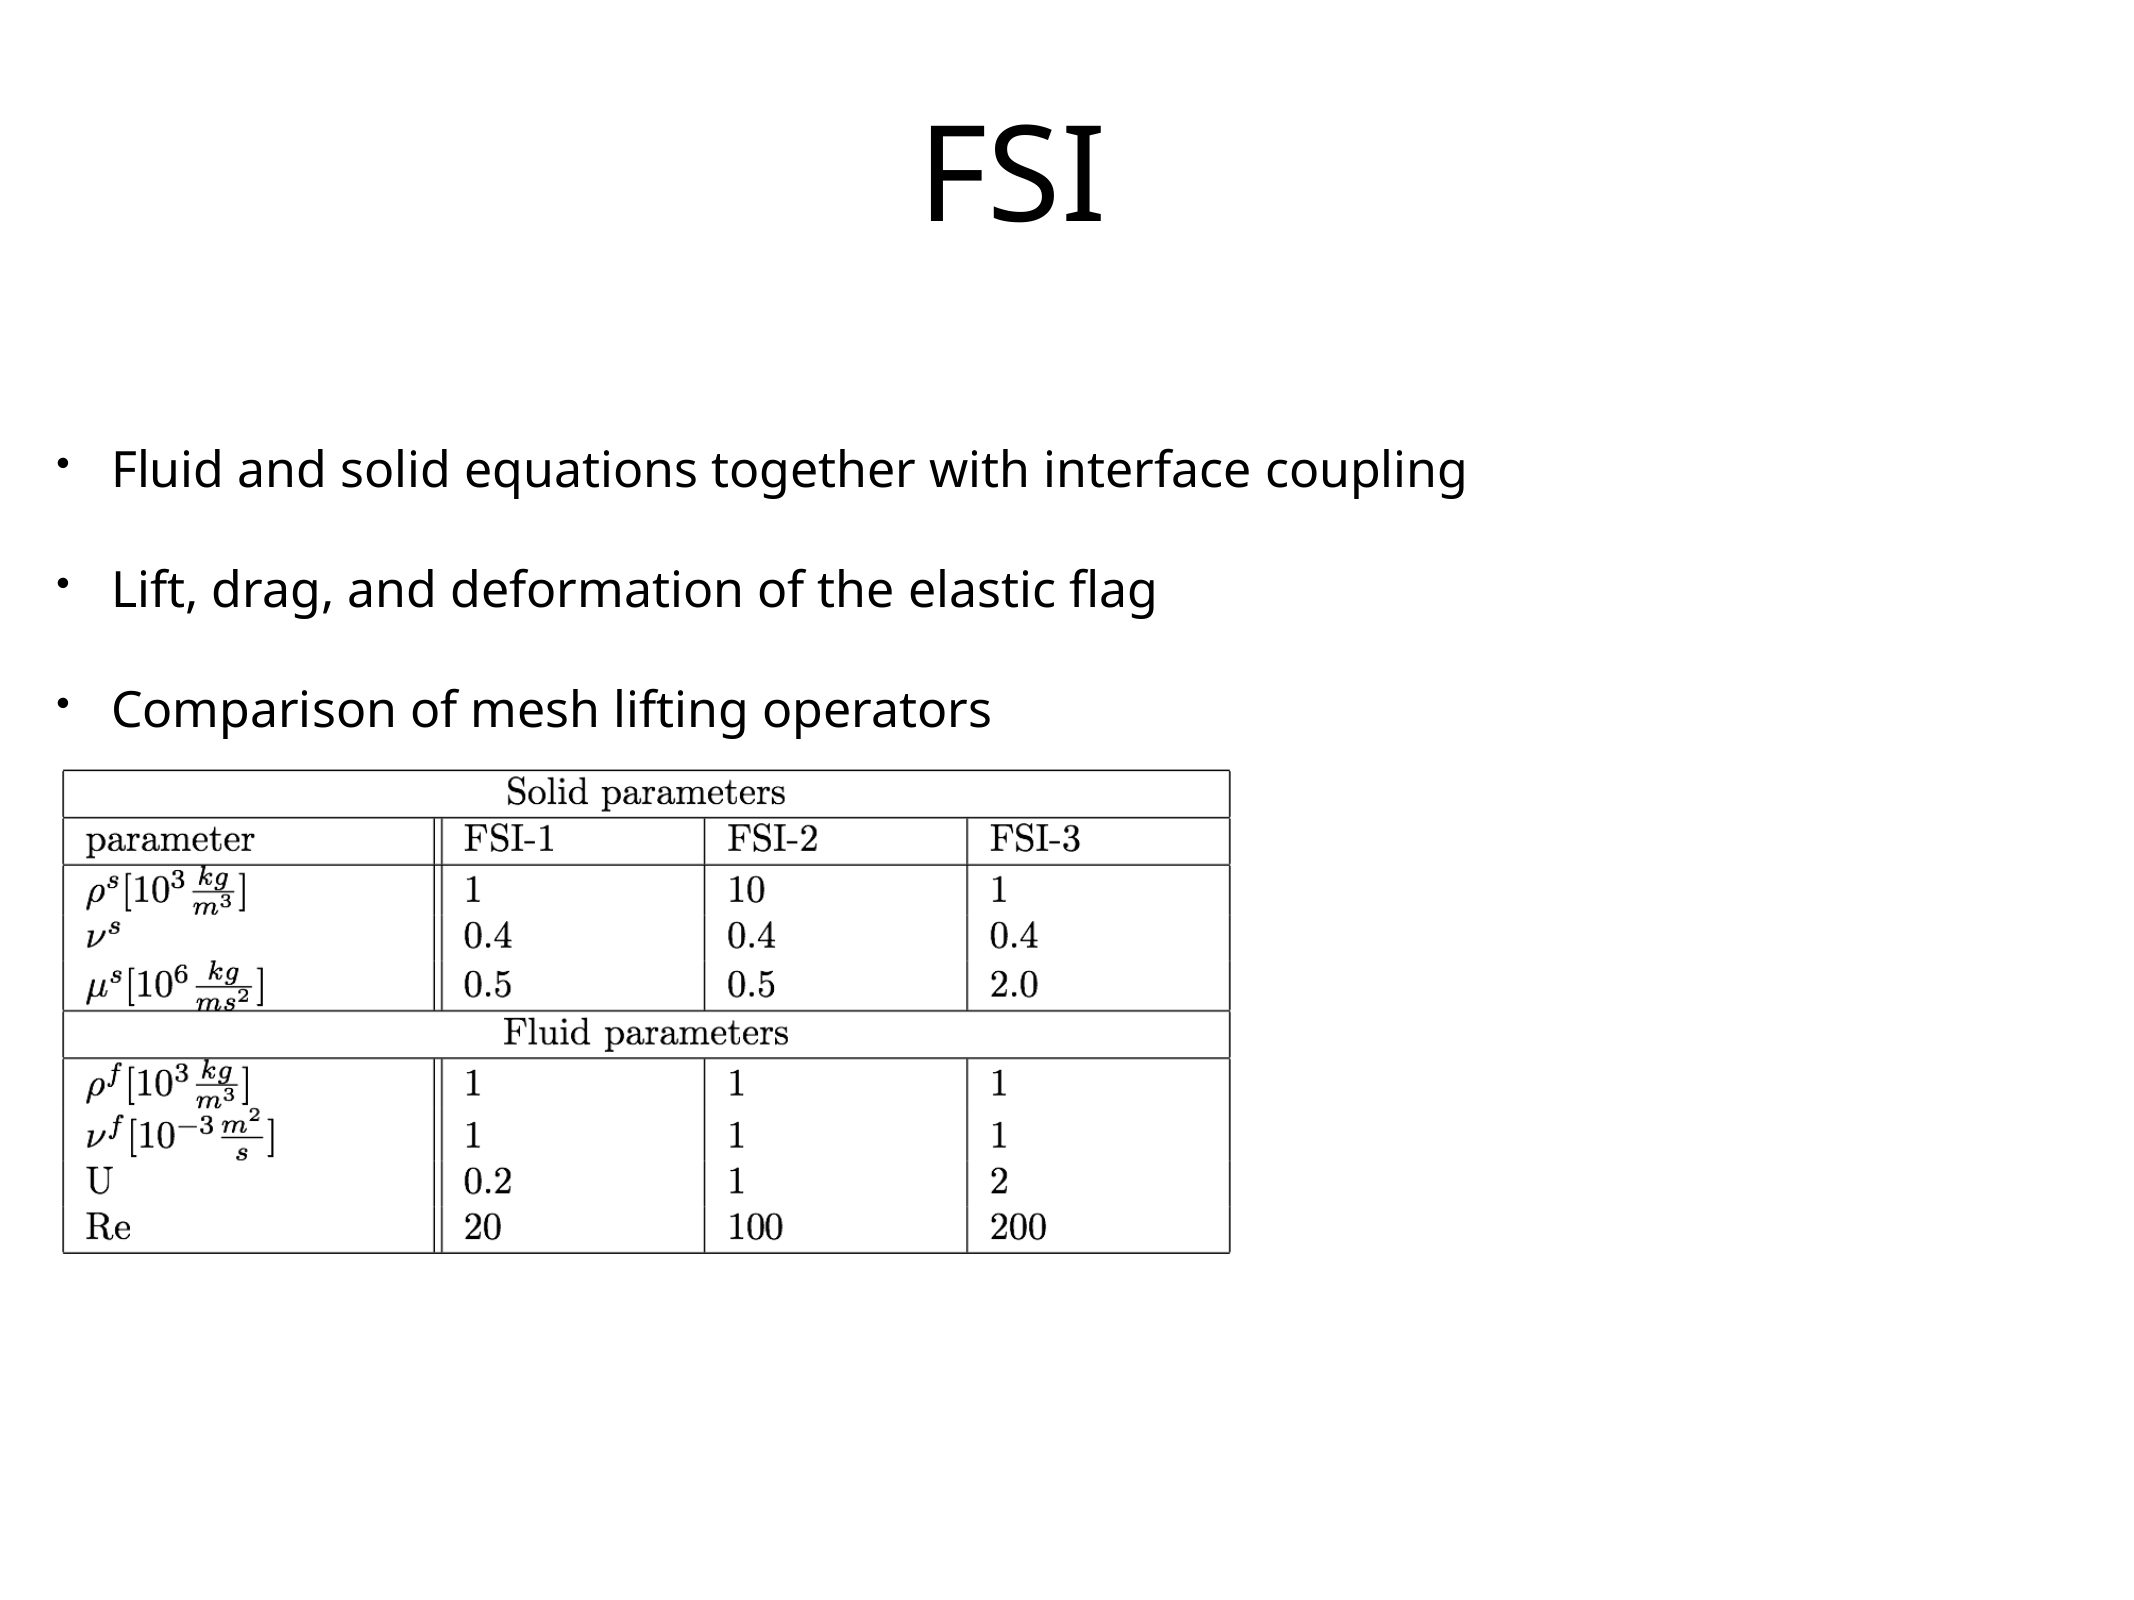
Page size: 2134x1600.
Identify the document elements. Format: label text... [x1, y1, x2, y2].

title FSI [101, 0, 1924, 347]
picture [62, 768, 1231, 1254]
text_box Fluid and solid equations together with interface coupling Lift, drag, and deformation of the elastic flag Comparison of mesh lifting operators [47, 369, 1630, 866]
